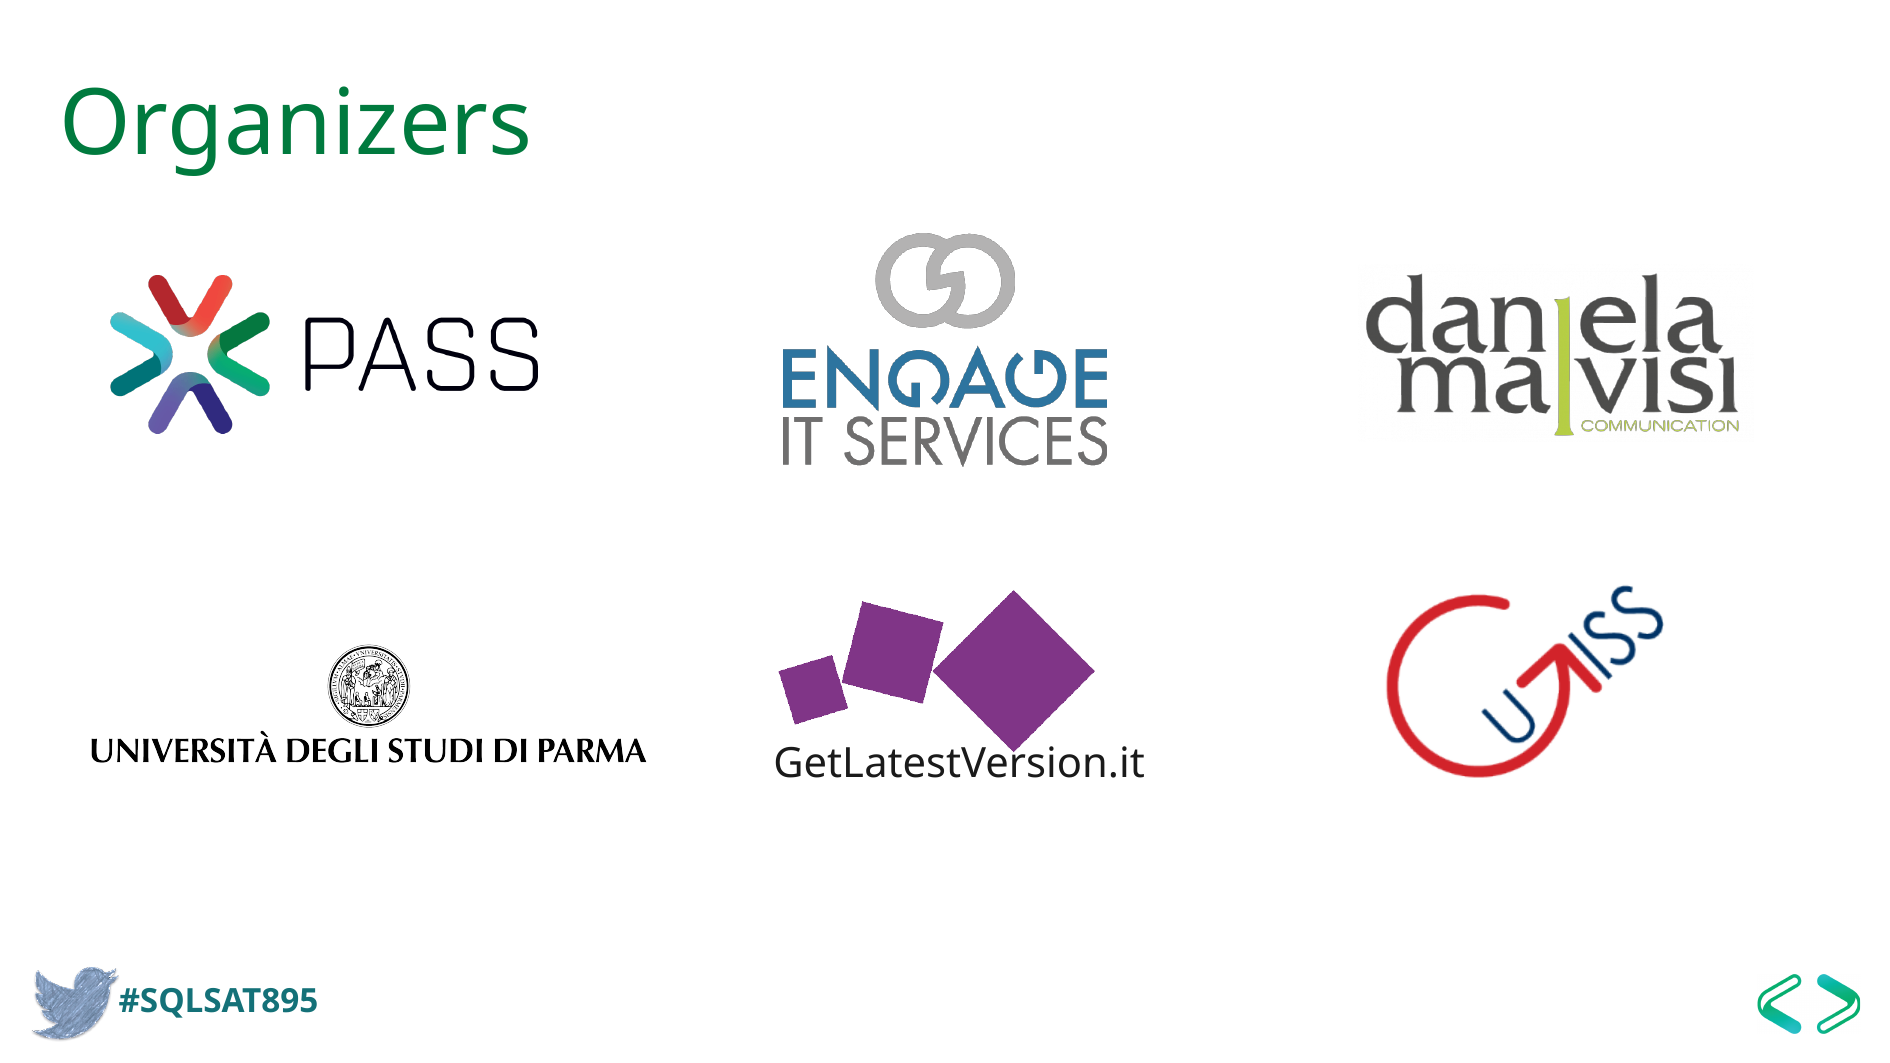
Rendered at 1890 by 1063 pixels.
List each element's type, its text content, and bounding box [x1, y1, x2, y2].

title Organizers [59, 59, 1831, 178]
picture [26, 952, 121, 1048]
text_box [758, 511, 1227, 830]
picture [1377, 532, 1675, 830]
picture [783, 233, 1107, 467]
picture [91, 644, 647, 763]
picture [1358, 263, 1754, 442]
picture [58, 242, 590, 457]
